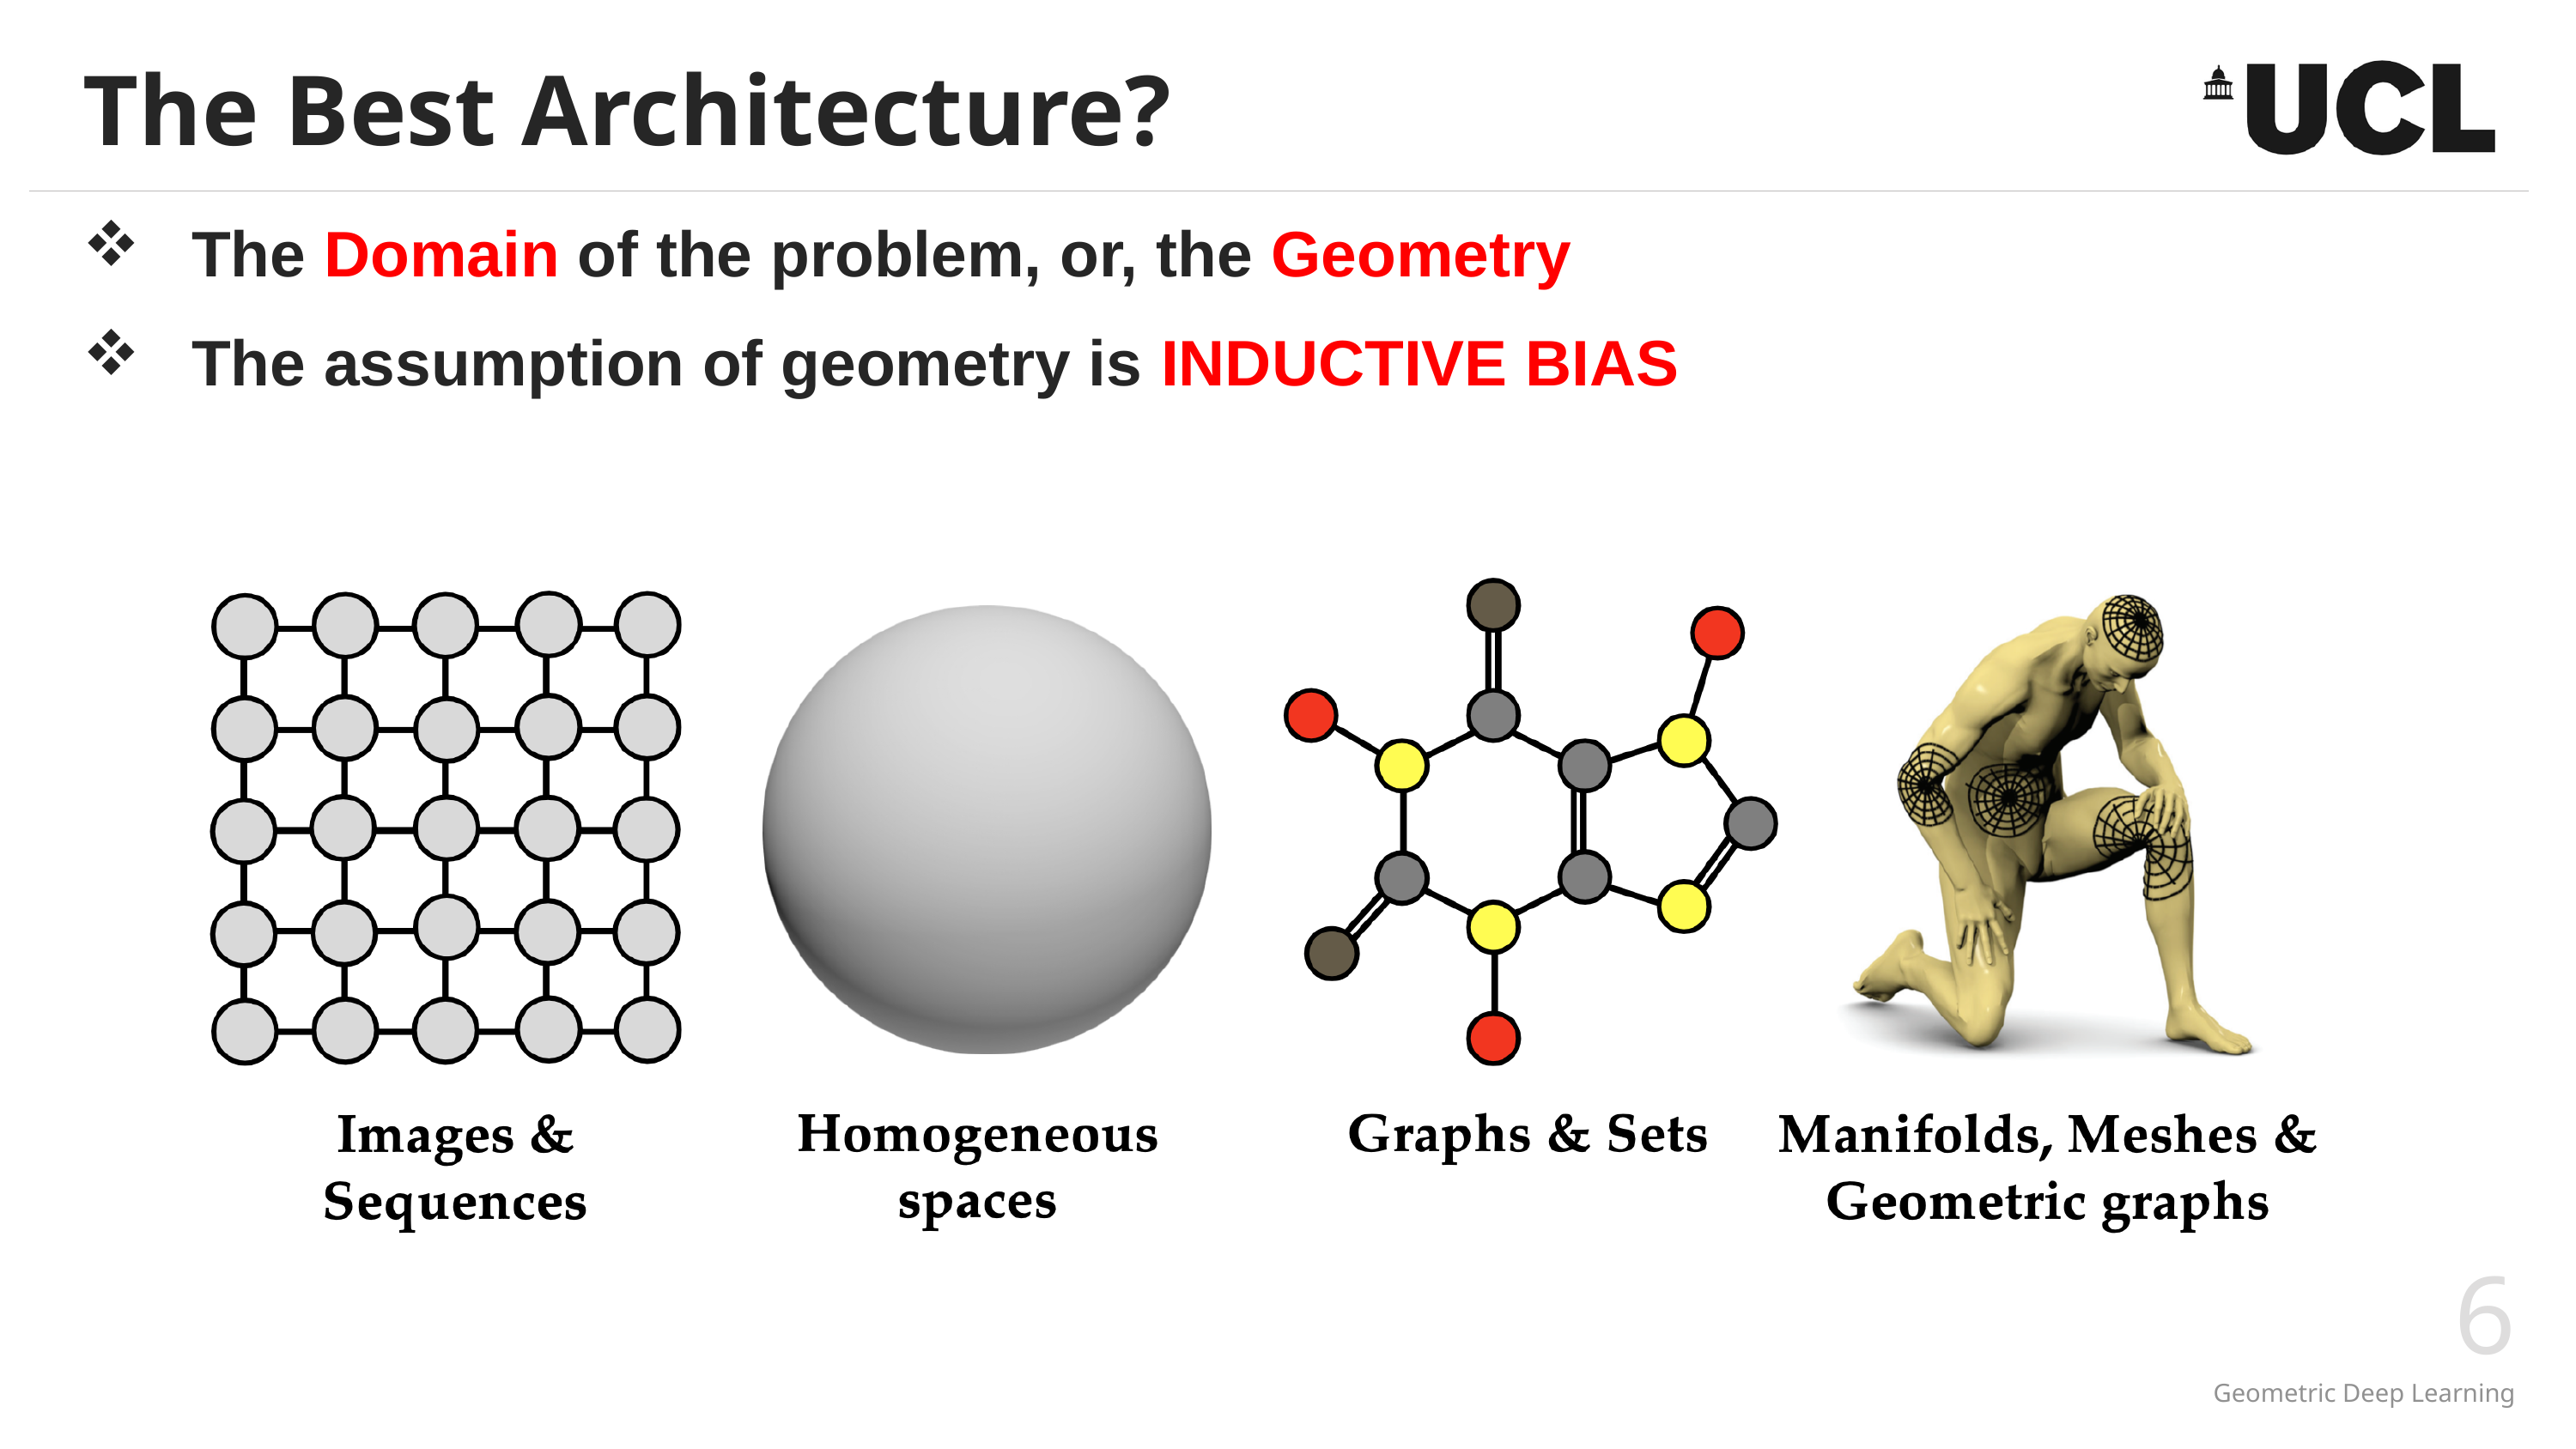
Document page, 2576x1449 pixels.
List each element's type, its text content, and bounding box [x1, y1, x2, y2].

text_box The Domain of the problem, or, the Geometry The assumption of geometry is INDUCTIVE BIAS [70, 191, 2483, 700]
footer Geometric Deep Learning [1573, 1354, 2529, 1432]
picture [2191, 39, 2506, 167]
title The Best Architecture? [70, 19, 1693, 173]
picture [133, 547, 2421, 1258]
slide_number 6 [2146, 1257, 2529, 1354]
